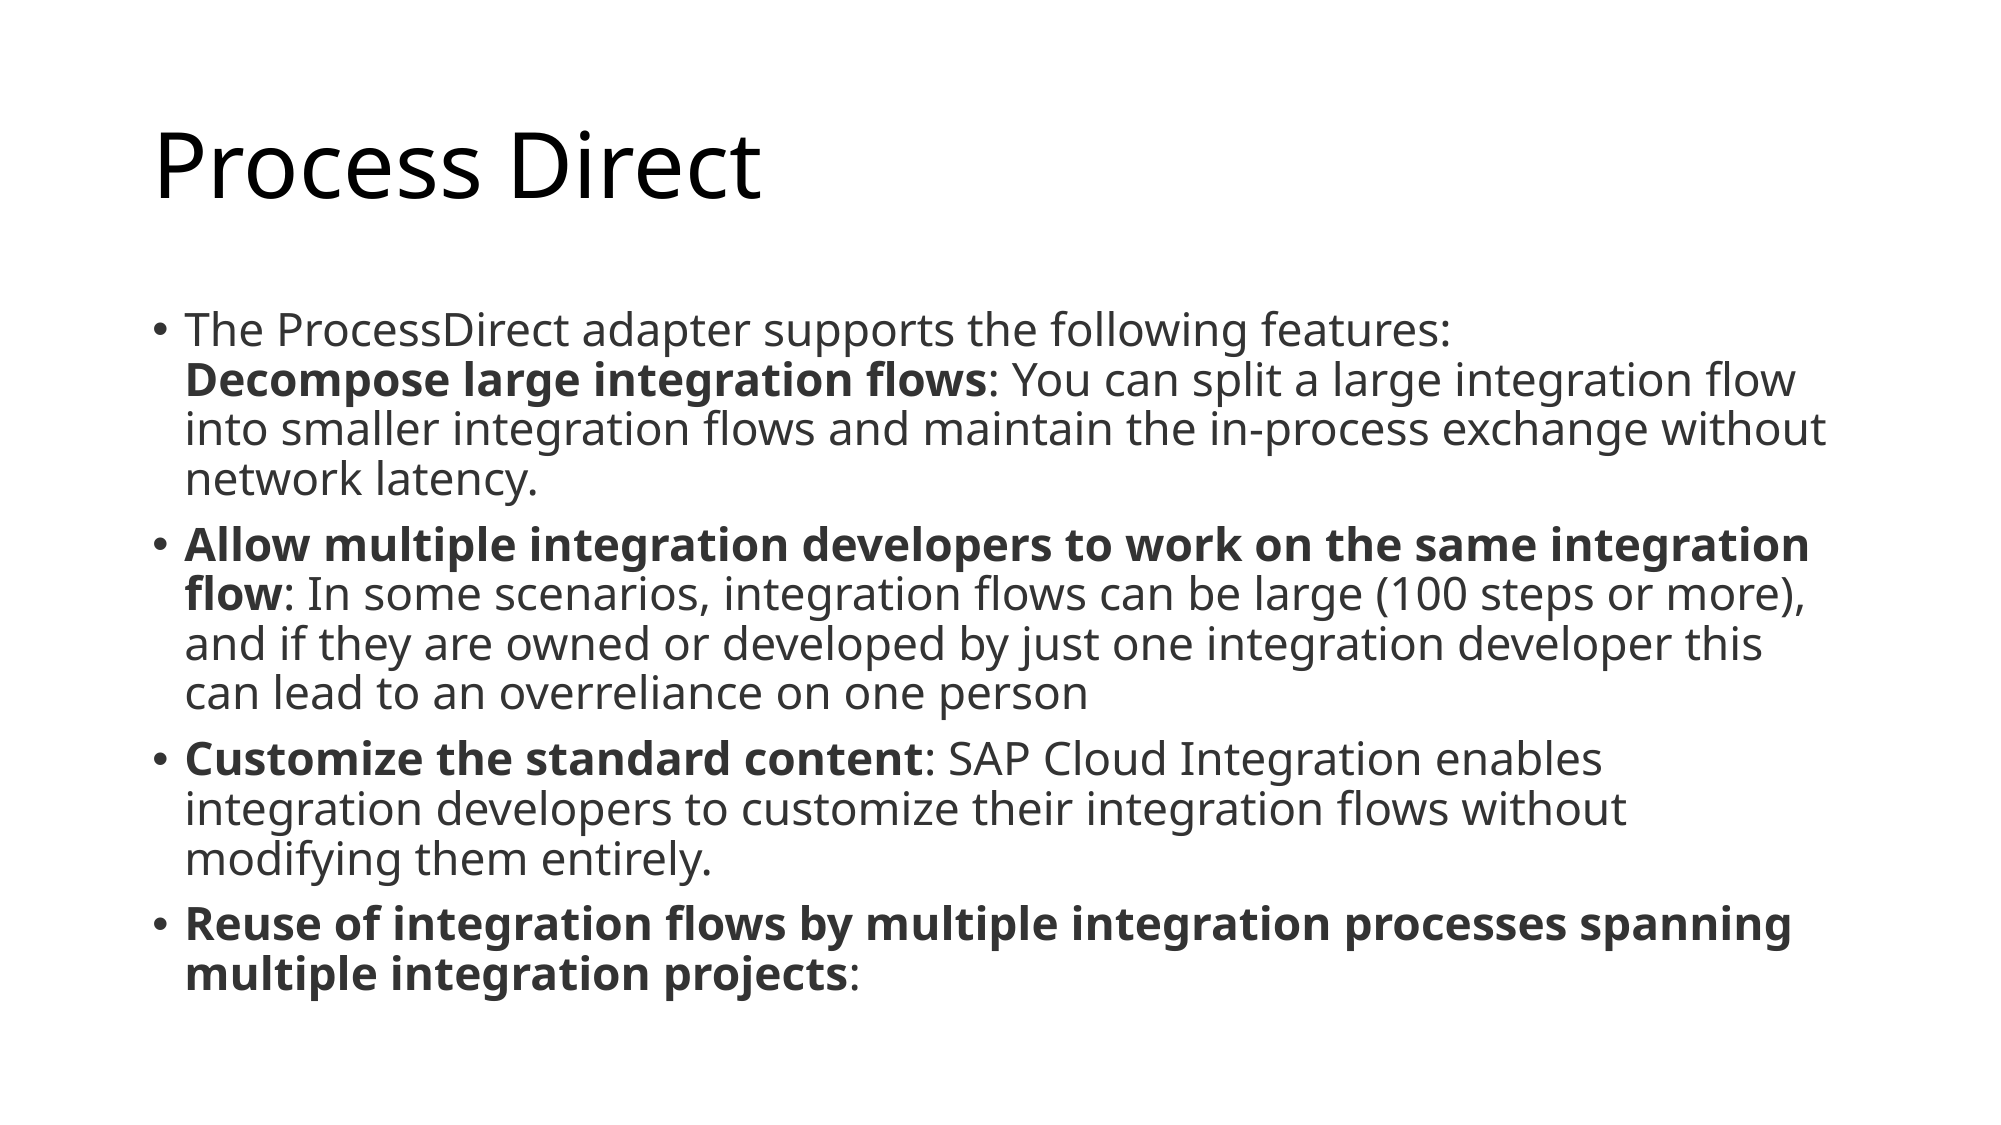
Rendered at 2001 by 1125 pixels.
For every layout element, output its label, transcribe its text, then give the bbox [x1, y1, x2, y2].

list The ProcessDirect adapter supports the following features: Decompose large integration flows: You can split a large integration flow into smaller integration flows and maintain the in-process exchange without network latency. Allow multiple integration developers to work on the same integration flow: In some scenarios, integration flows can be large (100 steps or more), and if they are owned or developed by just one integration developer this can lead to an overreliance on one person Customize the standard content: SAP Cloud Integration enables integration developers to customize their integration flows without modifying them entirely. Reuse of integration flows by multiple integration processes spanning multiple integration projects: [137, 299, 1863, 1014]
title Process Direct [137, 59, 1863, 278]
